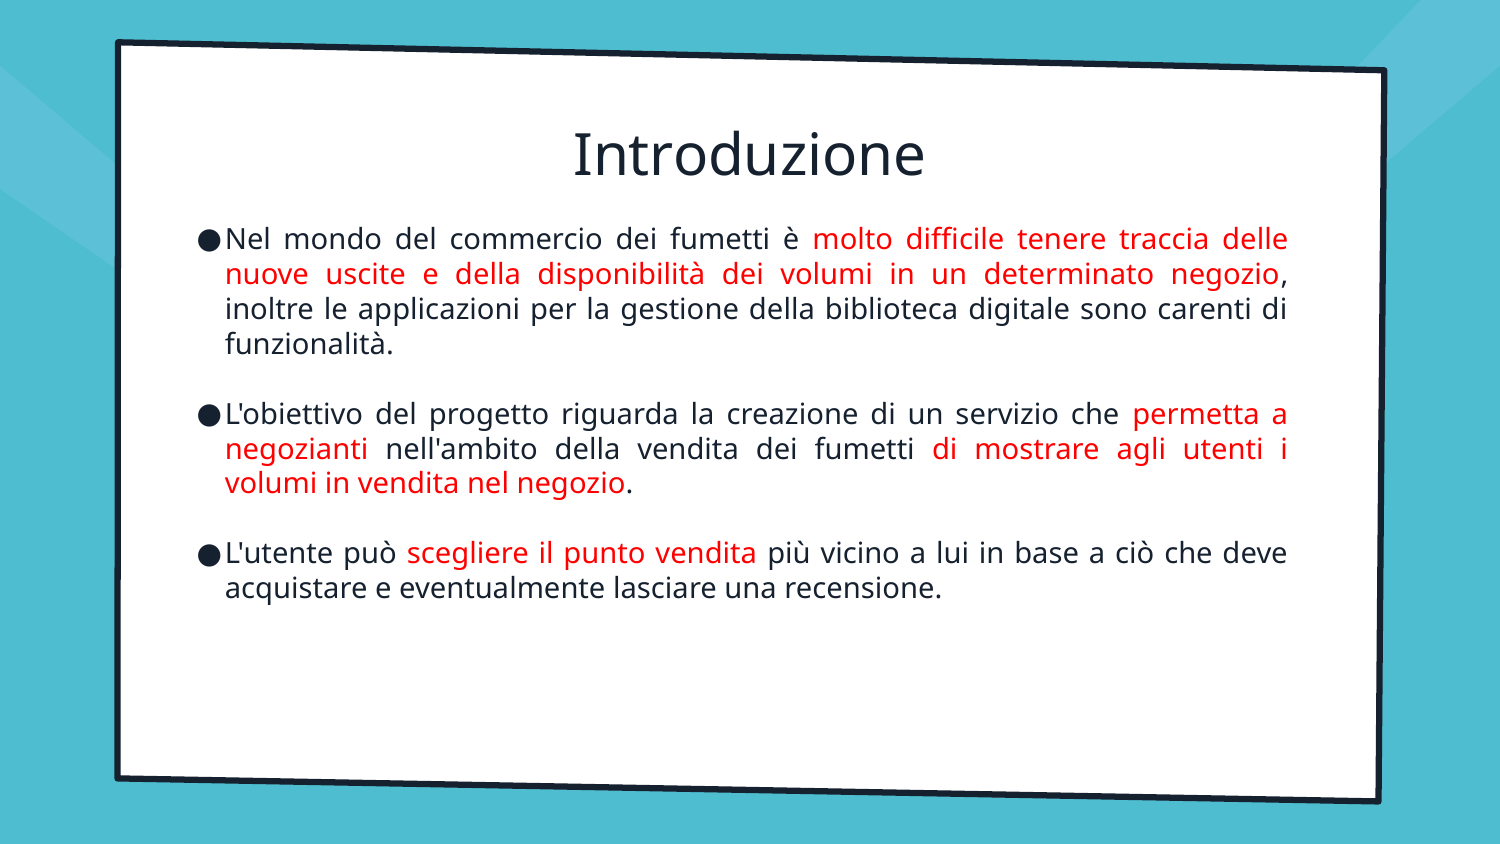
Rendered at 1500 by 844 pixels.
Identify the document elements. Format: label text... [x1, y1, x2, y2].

title Introduzione [221, 102, 1279, 170]
text_box [117, 42, 1385, 802]
list Nel mondo del commercio dei fumetti è molto difficile tenere traccia delle nuove uscite e della disponibilità dei volumi in un determinato negozio, inoltre le applicazioni per la gestione della biblioteca digitale sono carenti di funzionalità. L'obiettivo del progetto riguarda la creazione di un servizio che permetta a negozianti nell'ambito della vendita dei fumetti di mostrare agli utenti i volumi in vendita nel negozio. L'utente può scegliere il punto vendita più vicino a lui in base a ciò che deve acquistare e eventualmente lasciare una recensione. [156, 170, 1304, 760]
